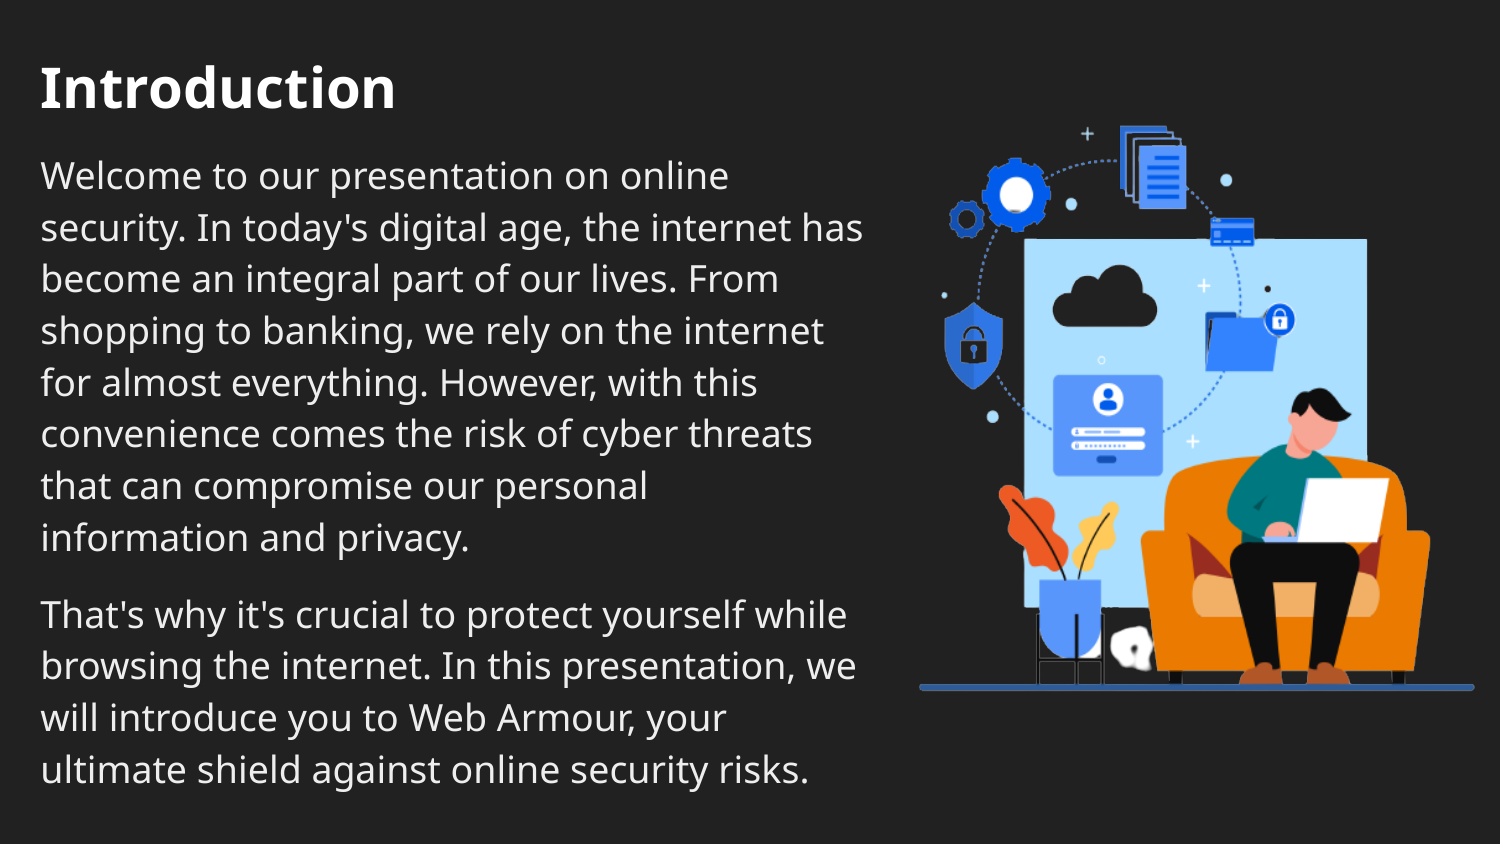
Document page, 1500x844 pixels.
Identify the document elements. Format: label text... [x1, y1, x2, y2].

title Introduction Welcome to our presentation on online security. In today's digital age, the internet has become an integral part of our lives. From shopping to banking, we rely on the internet for almost everything. However, with this convenience comes the risk of cyber threats that can compromise our personal information and privacy. That's why it's crucial to protect yourself while browsing the internet. In this presentation, we will introduce you to Web Armour, your ultimate shield against online security risks. [25, 27, 882, 96]
picture [881, 87, 1500, 756]
